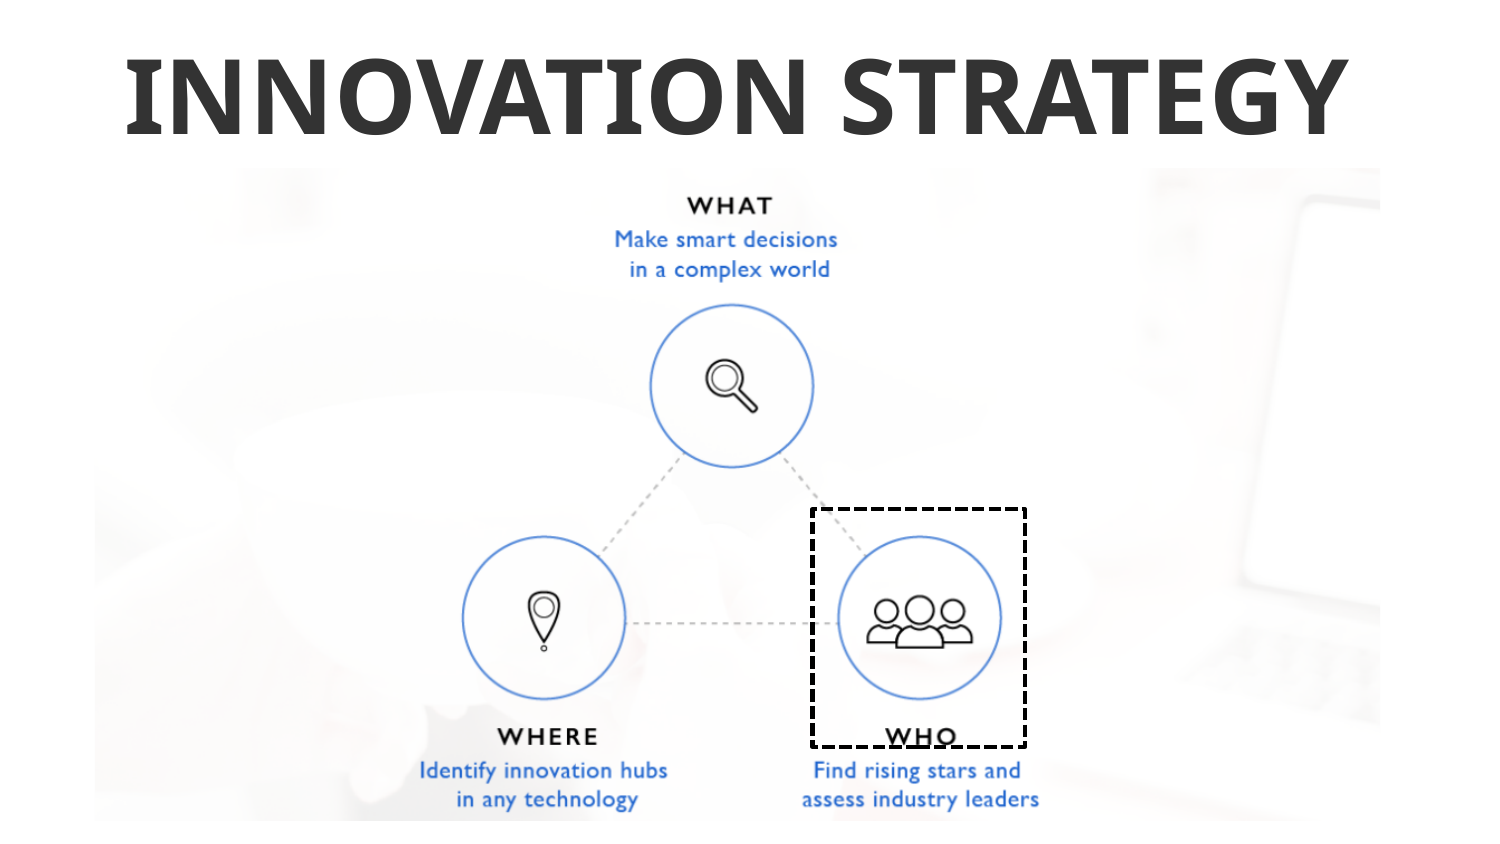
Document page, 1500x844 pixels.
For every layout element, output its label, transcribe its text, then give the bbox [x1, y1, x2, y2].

text_box INNOVATION STRATEGY [50, 23, 1425, 163]
picture [94, 168, 1381, 821]
